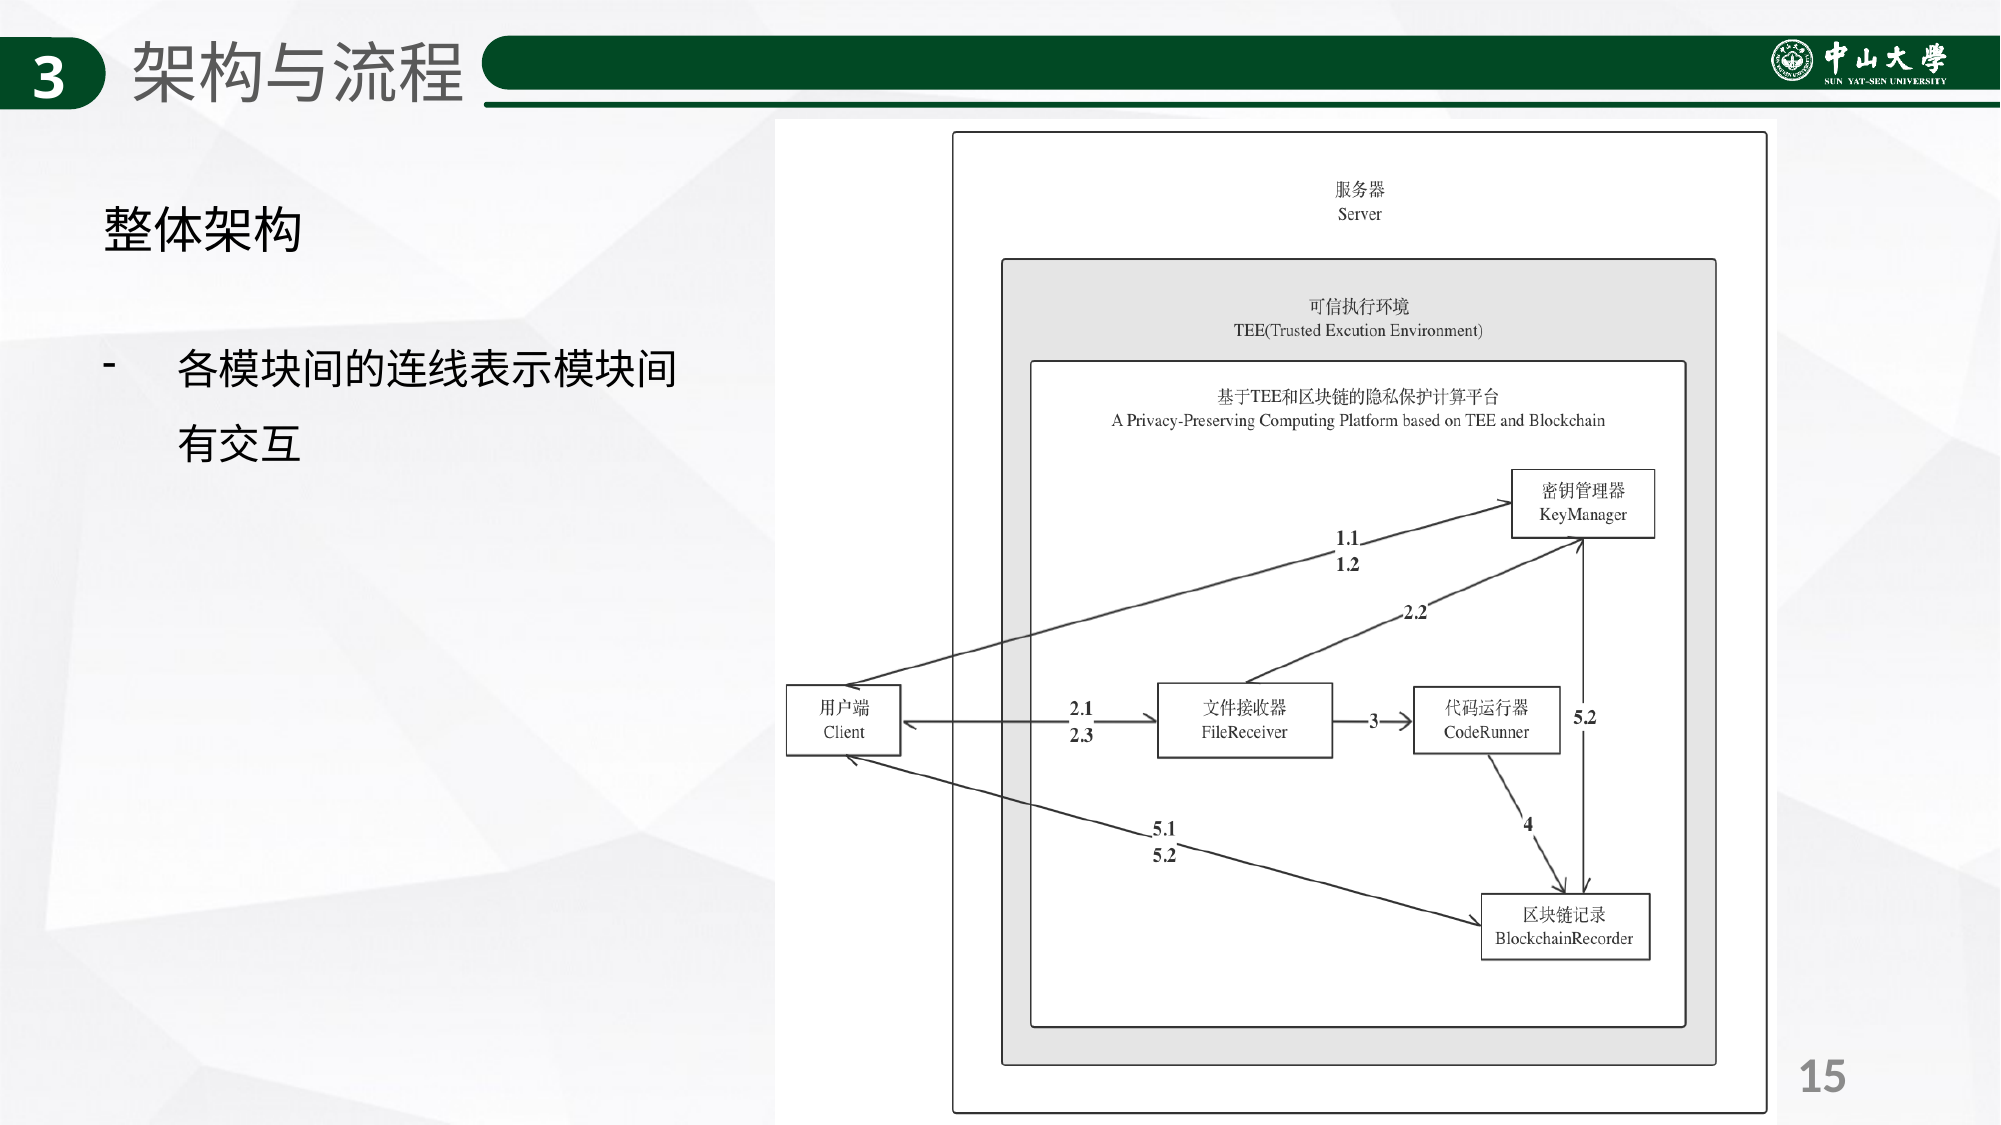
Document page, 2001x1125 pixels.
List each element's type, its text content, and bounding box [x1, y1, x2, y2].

picture [0, 0, 2001, 1125]
text_box 整体架构 [88, 190, 319, 266]
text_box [481, 35, 2000, 108]
text_box 架构与流程 [116, 23, 481, 119]
text_box 各模块间的连线表示模块间有交互 [87, 310, 713, 476]
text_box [0, 33, 106, 119]
slide_number 15 [1777, 1042, 1863, 1103]
